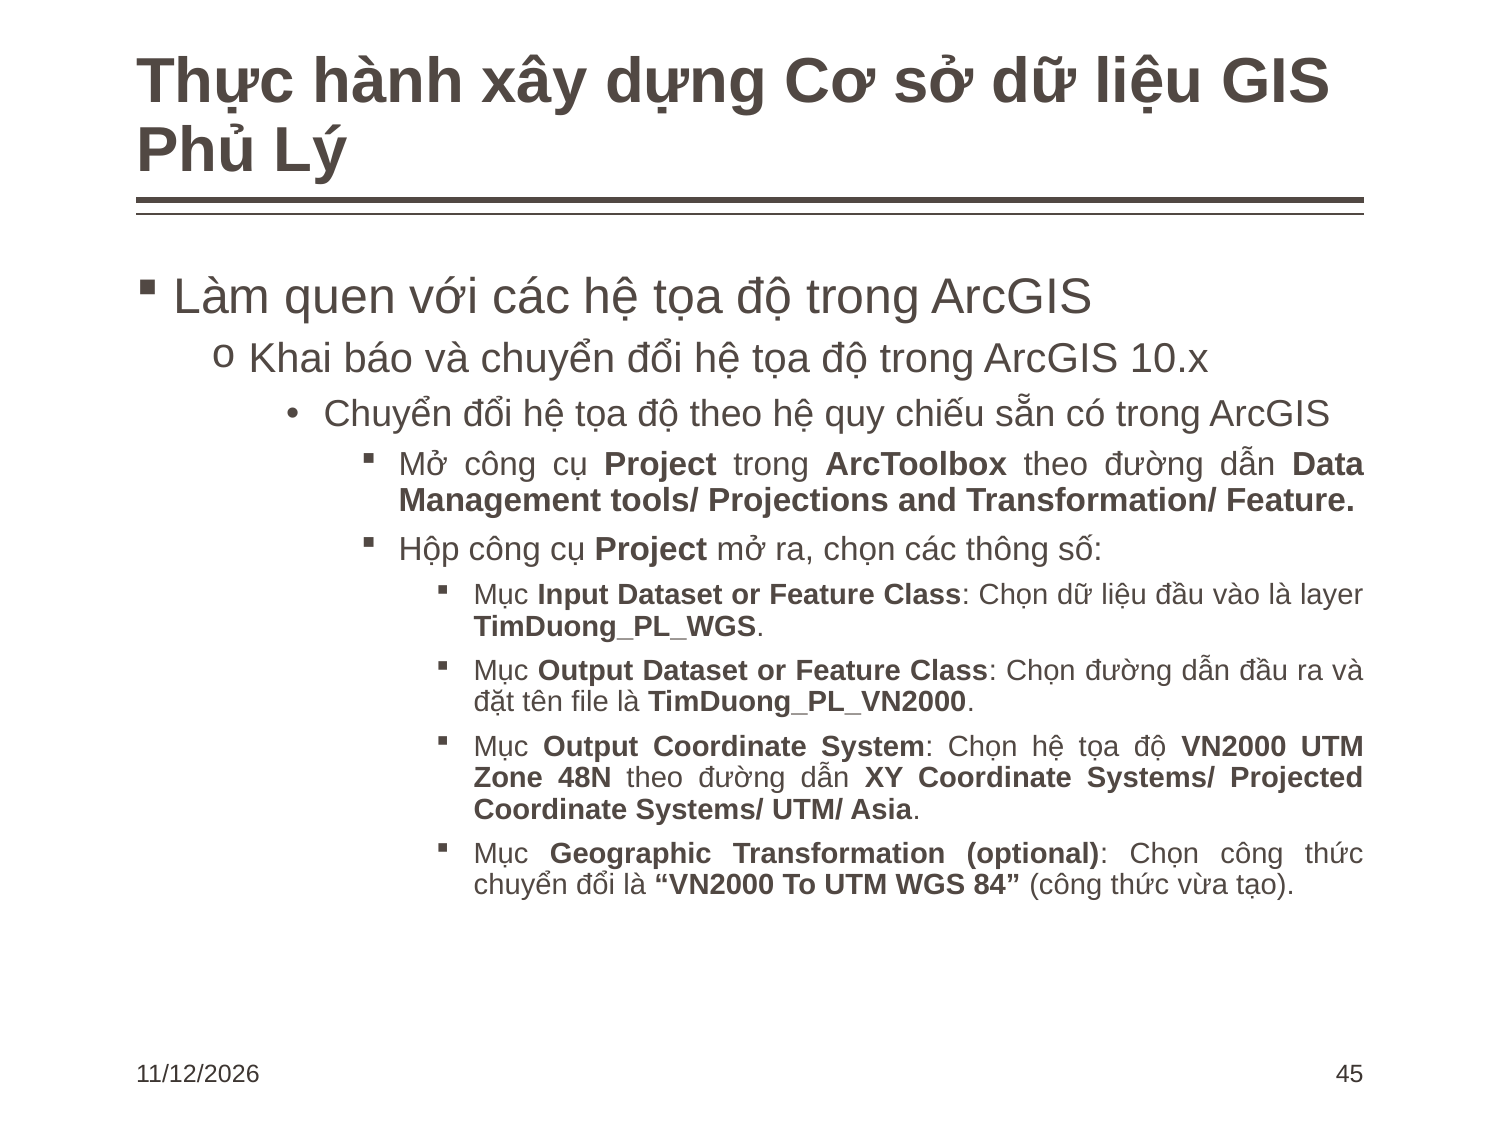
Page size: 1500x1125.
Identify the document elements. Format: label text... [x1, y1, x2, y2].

list Làm quen với các hệ tọa độ trong ArcGIS Khai báo và chuyển đổi hệ tọa độ trong ArcGIS 10.x Chuyển đổi hệ tọa độ theo hệ quy chiếu sẵn có trong ArcGIS Mở công cụ Project trong ArcToolbox theo đường dẫn Data Management tools/ Projections and Transformation/ Feature. Hộp công cụ Project mở ra, chọn các thông số: Mục Input Dataset or Feature Class: Chọn dữ liệu đầu vào là layer TimDuong_PL_WGS. Mục Output Dataset or Feature Class: Chọn đường dẫn đầu ra và đặt tên file là TimDuong_PL_VN2000. Mục Output Coordinate System: Chọn hệ tọa độ VN2000 UTM Zone 48N theo đường dẫn XY Coordinate Systems/ Projected Coordinate Systems/ UTM/ Asia. Mục Geographic Transformation (optional): Chọn công thức chuyển đổi là “VN2000 To UTM WGS 84” (công thức vừa tạo). [135, 262, 1364, 1043]
title Thực hành xây dựng Cơ sở dữ liệu GIS Phủ Lý [135, 12, 1364, 193]
slide_number 45 [1138, 1042, 1364, 1103]
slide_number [135, 1042, 362, 1103]
